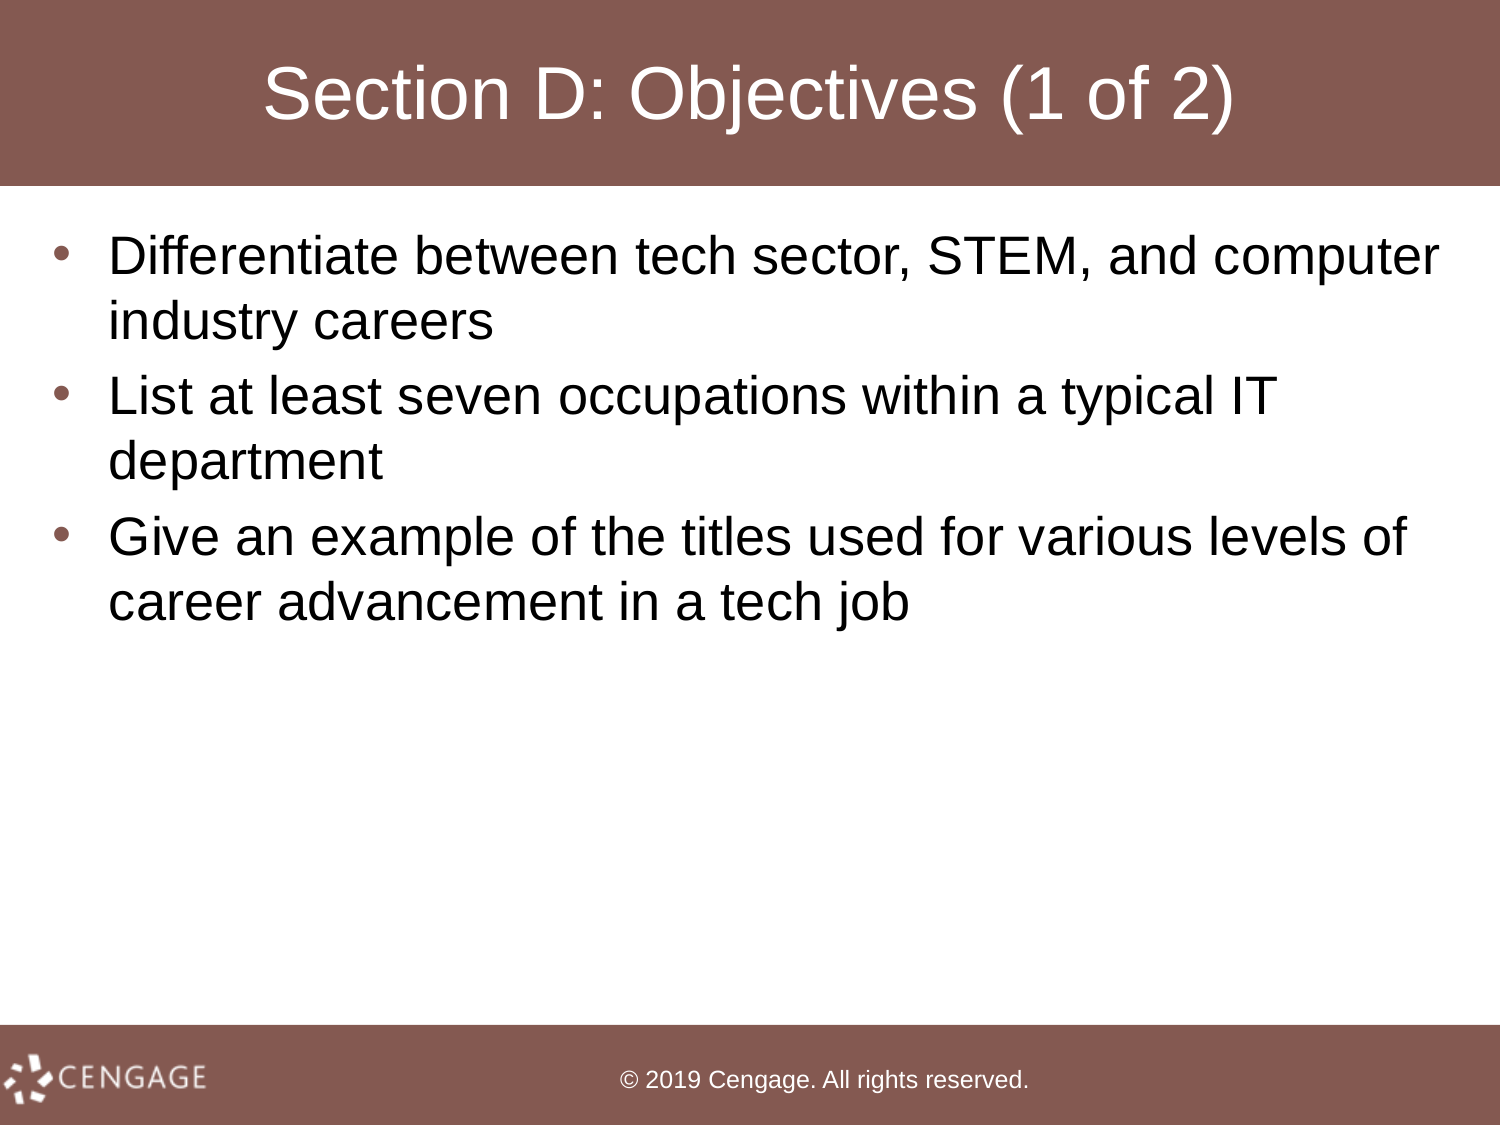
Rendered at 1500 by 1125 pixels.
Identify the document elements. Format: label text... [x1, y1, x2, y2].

list Differentiate between tech sector, STEM, and computer industry careers List at least seven occupations within a typical IT department Give an example of the titles used for various levels of career advancement in a tech job [37, 212, 1475, 1005]
picture [0, 1051, 211, 1106]
title Section D: Objectives (1 of 2) [75, 4, 1425, 175]
